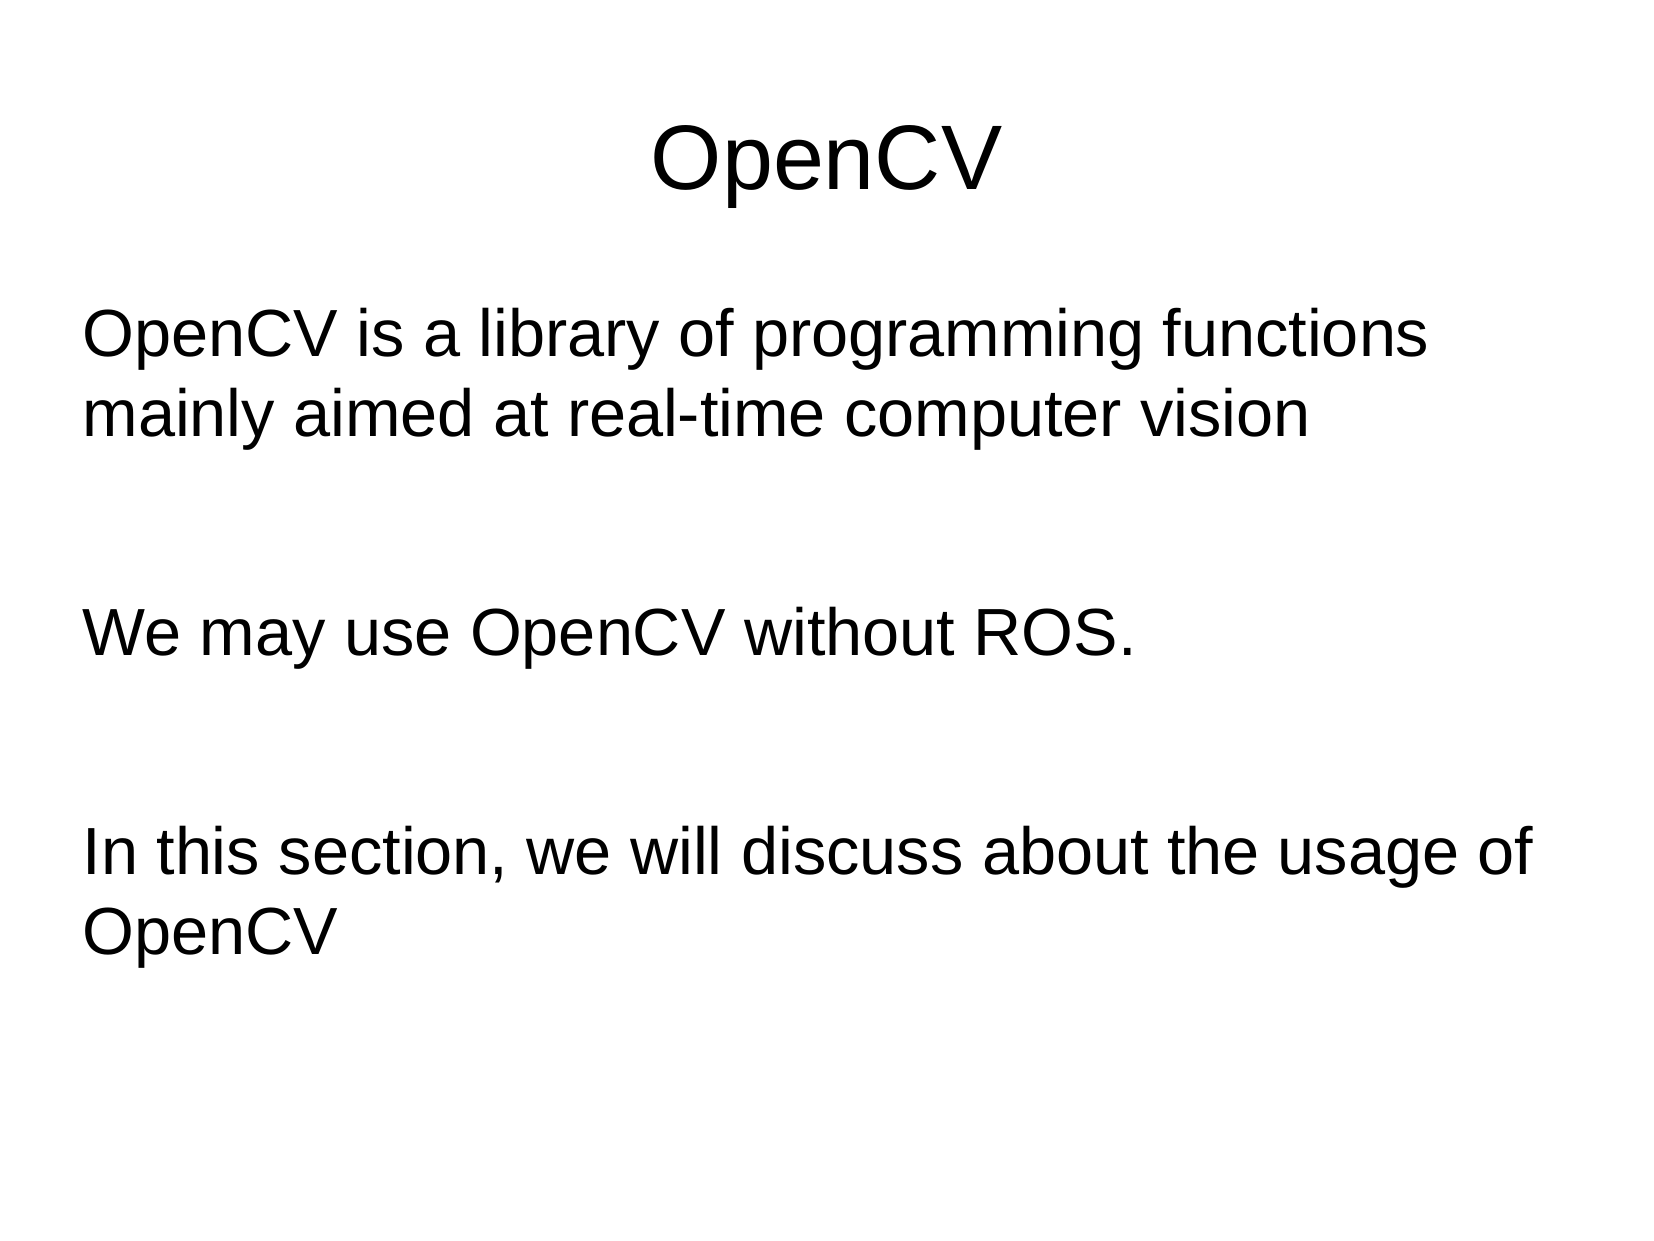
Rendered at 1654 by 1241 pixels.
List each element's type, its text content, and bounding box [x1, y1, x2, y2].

title OpenCV [82, 49, 1571, 257]
list OpenCV is a library of programming functions mainly aimed at real-time computer vision We may use OpenCV without ROS. In this section, we will discuss about the usage of OpenCV [82, 290, 1571, 1010]
